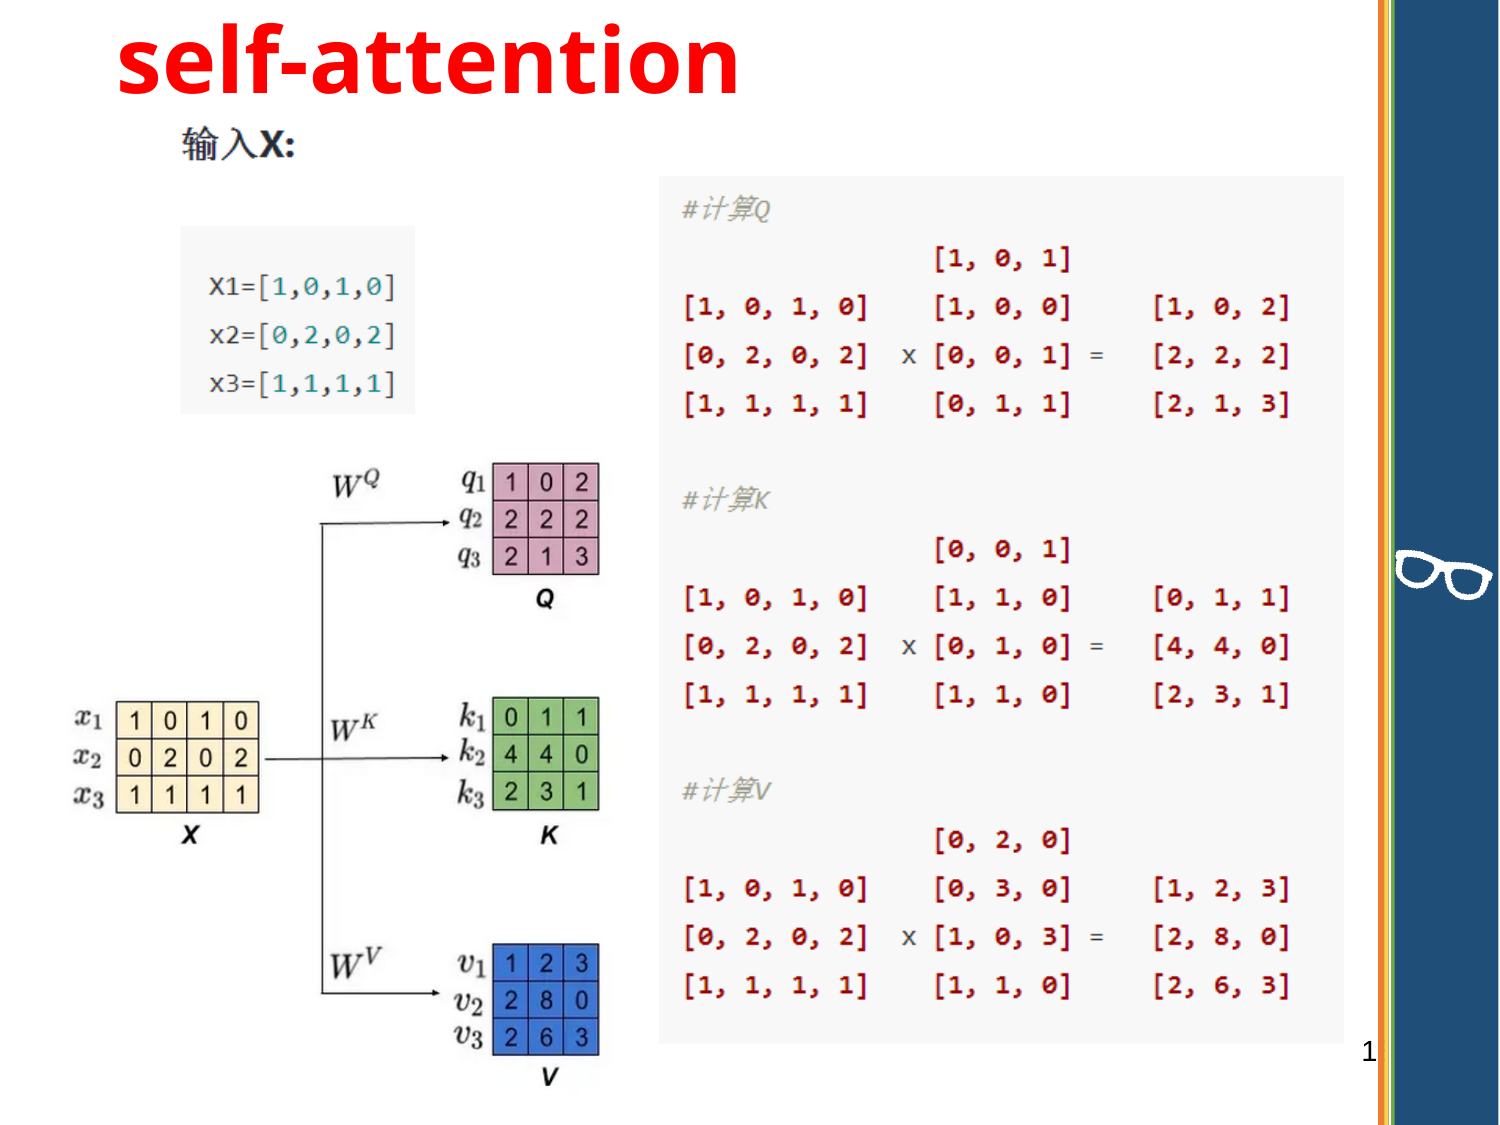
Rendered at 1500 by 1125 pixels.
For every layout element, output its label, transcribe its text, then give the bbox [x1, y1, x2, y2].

picture [1387, 521, 1496, 629]
picture [46, 123, 647, 1101]
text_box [1378, 0, 1499, 1125]
picture [659, 176, 1344, 1050]
text_box 187 [1074, 1024, 1378, 1103]
title self-attention [101, 3, 1120, 124]
